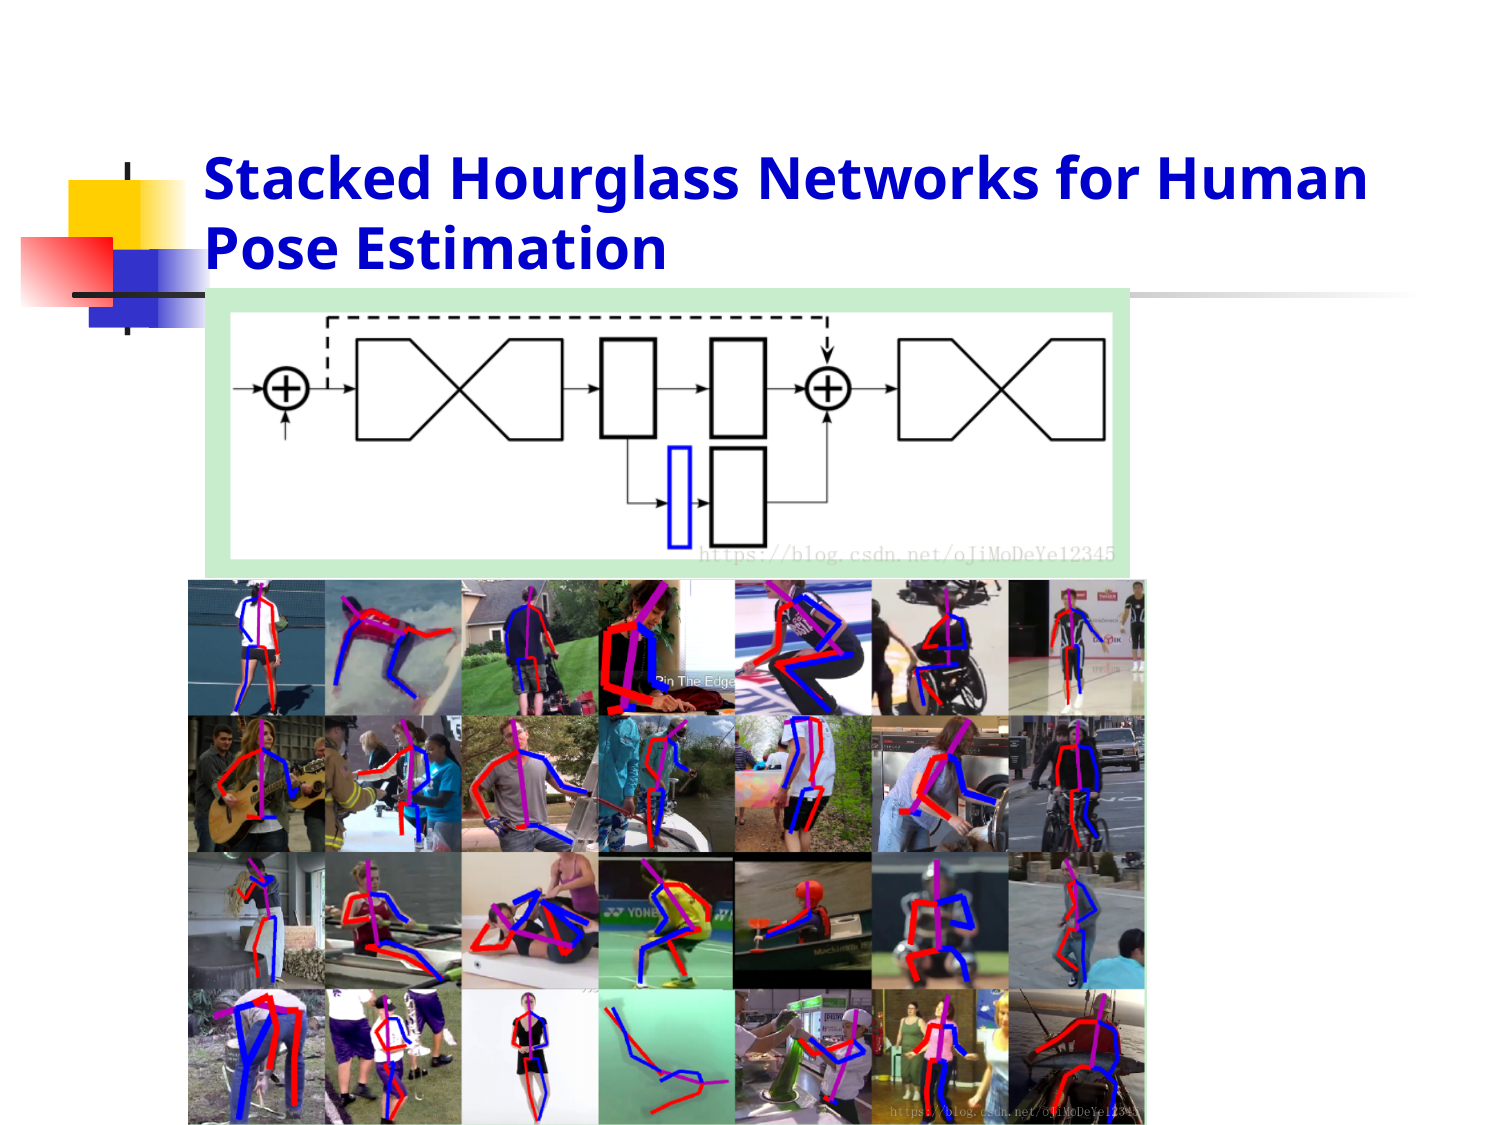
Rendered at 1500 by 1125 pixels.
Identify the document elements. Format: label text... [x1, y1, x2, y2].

title Stacked Hourglass Networks for Human Pose Estimation [188, 101, 1468, 289]
picture [204, 288, 1131, 578]
picture [188, 579, 1147, 1125]
